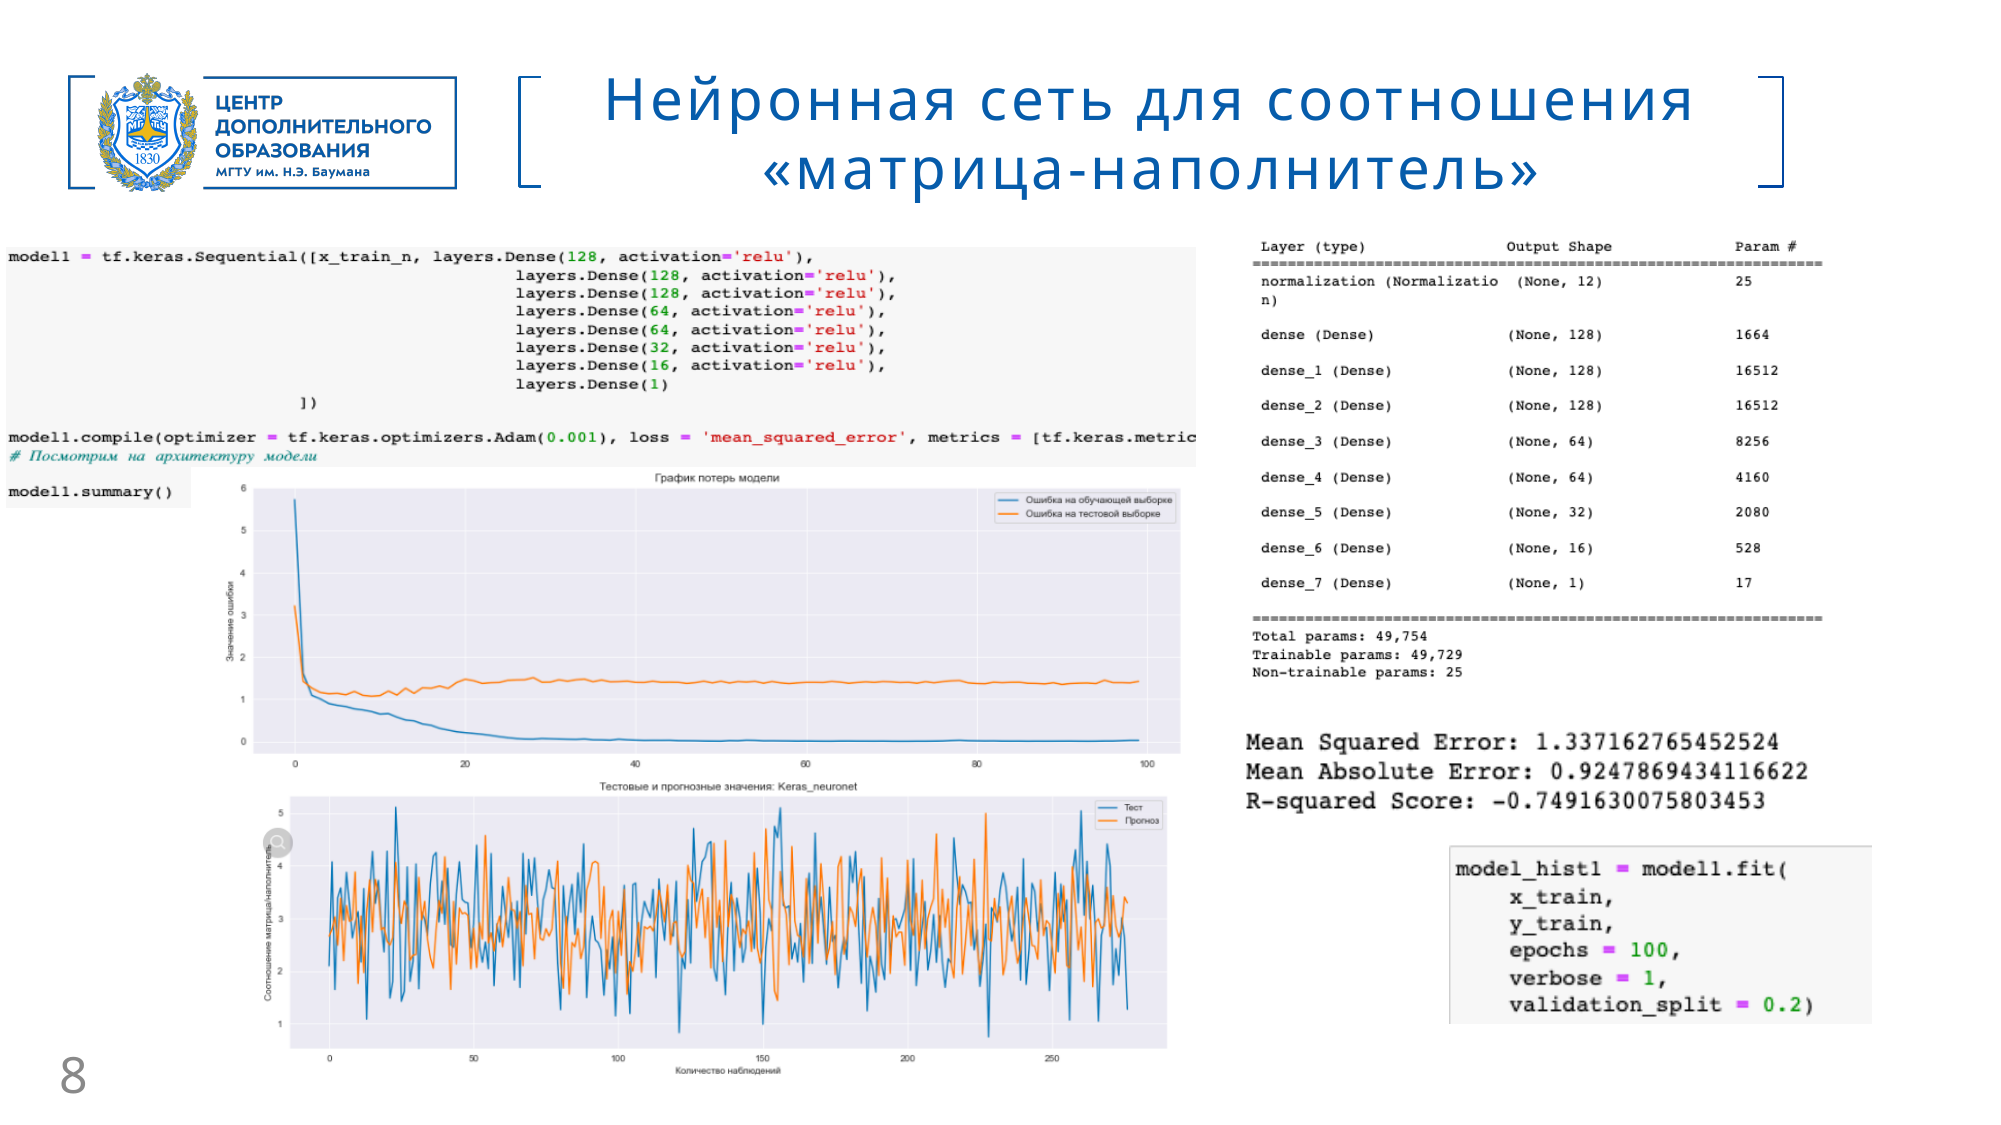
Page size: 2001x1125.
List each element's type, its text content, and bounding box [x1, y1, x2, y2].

picture [6, 246, 1196, 1082]
picture [68, 73, 457, 192]
picture [1240, 717, 1833, 833]
slide_number 8 [44, 1055, 149, 1101]
picture [1448, 843, 1872, 1025]
picture [1240, 236, 1833, 688]
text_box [519, 76, 1784, 187]
